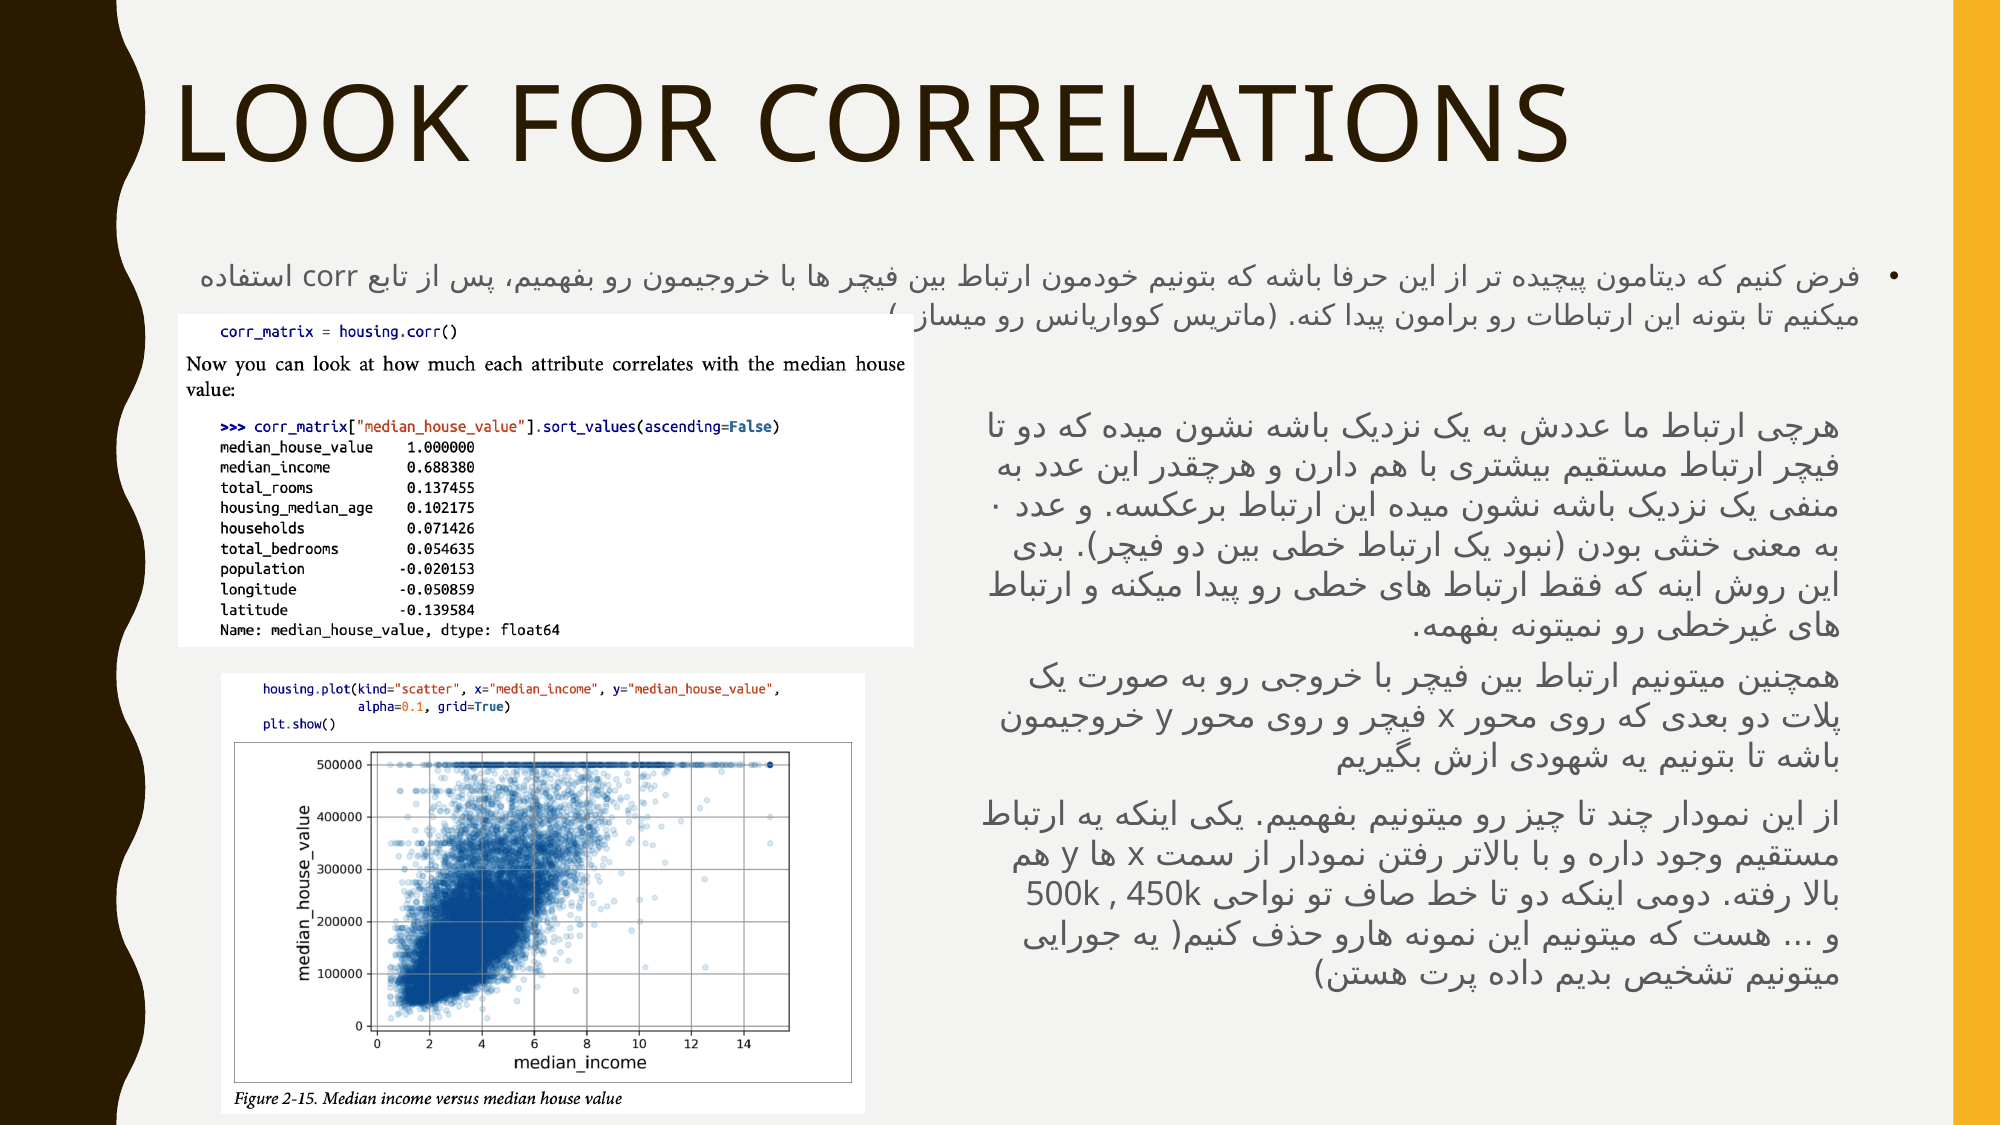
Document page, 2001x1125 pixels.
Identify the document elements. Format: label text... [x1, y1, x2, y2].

text_box هرچی ارتباط ما عددش به یک نزدیک باشه نشون میده که دو تا فیچر ارتباط مستقیم بیشتری با هم دارن و هرچقدر این عدد به منفی یک نزدیک باشه نشون میده این ارتباط برعکسه. و عدد ۰ به معنی خنثی بودن (نبود یک ارتباط خطی بین دو فیچر). بدی این روش اینه که فقط ارتباط های خطی رو پیدا میکنه و ارتباط های غیرخطی رو نمیتونه بفهمه. [953, 396, 1857, 646]
text_box از این نمودار چند تا چیز رو میتونیم بفهمیم. یکی اینکه یه ارتباط مستقیم وجود داره و با بالاتر رفتن نمودار از سمت x ها y هم بالا رفته. دومی اینکه دو تا خط صاف تو نواحی 500k , 450k و ... هست که میتونیم این نمونه هارو حذف کنیم( یه جورایی میتونیم تشخیص بدیم داده پرت هستن) [953, 784, 1857, 999]
text_box همچنین میتونیم ارتباط بین فیچر با خروجی رو به صورت یک پلات دو بعدی که روی محور x فیچر و روی محور y خروجیمون باشه تا بتونیم یه شهودی ازش بگیریم [953, 646, 1857, 782]
picture [178, 314, 914, 647]
list فرض کنیم که دیتامون پیچیده تر از این حرفا باشه که بتونیم خودمون ارتباط بین فیچر ها با خروجیمون رو بفهمیم، پس از تابع corr استفاده میکنیم تا بتونه این ارتباطات رو برامون پیدا کنه. (ماتریس کوواریانس رو میسازه) [157, 246, 1915, 1104]
picture [221, 673, 865, 1114]
title Look for correlations [157, 62, 1915, 194]
